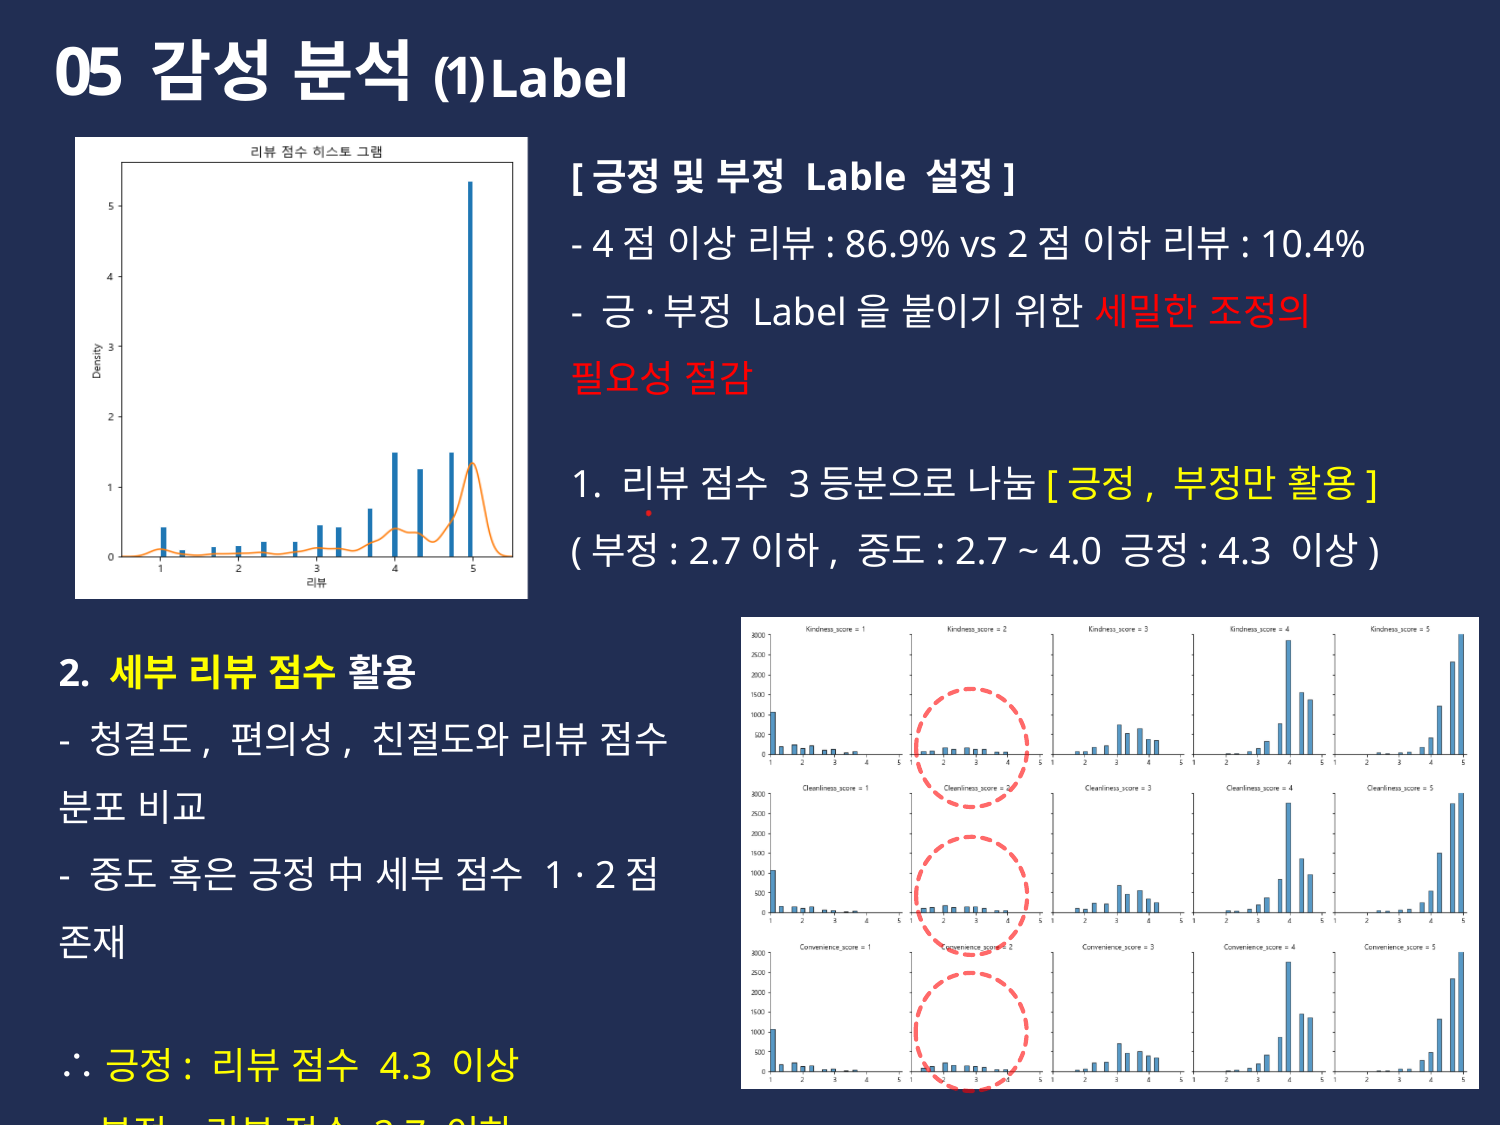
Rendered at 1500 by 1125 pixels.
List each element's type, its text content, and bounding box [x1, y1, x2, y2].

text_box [418, 34, 995, 117]
text_box 2. 세부 리뷰 점수 활용 - 청결도, 편의성, 친절도와 리뷰 점수 분포 비교 - 중도 혹은 긍정 中 세부 점수 1 · 2점 존재 ∴긍정: 리뷰 점수 4.3 이상 부정: 리뷰 점수 2.7 이하 또는 세부 리뷰 점수 2점 이하 [43, 618, 742, 1125]
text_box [39, 21, 656, 118]
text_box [741, 617, 1479, 1092]
text_box [긍정 및 부정 Lable 설정] - 4점 이상 리뷰: 86.9% vs 2점 이하 리뷰: 10.4% - 긍·부정 Label을 붙이기 위한 세밀한 조정의 필요성 절감 1. 리뷰 점수 3등분으로 나눔[긍정, 부정만 활용] (부정: 2.7이하, 중도: 2.7 ~ 4.0 긍정: 4.3 이상) [556, 122, 1406, 580]
picture [75, 137, 652, 599]
